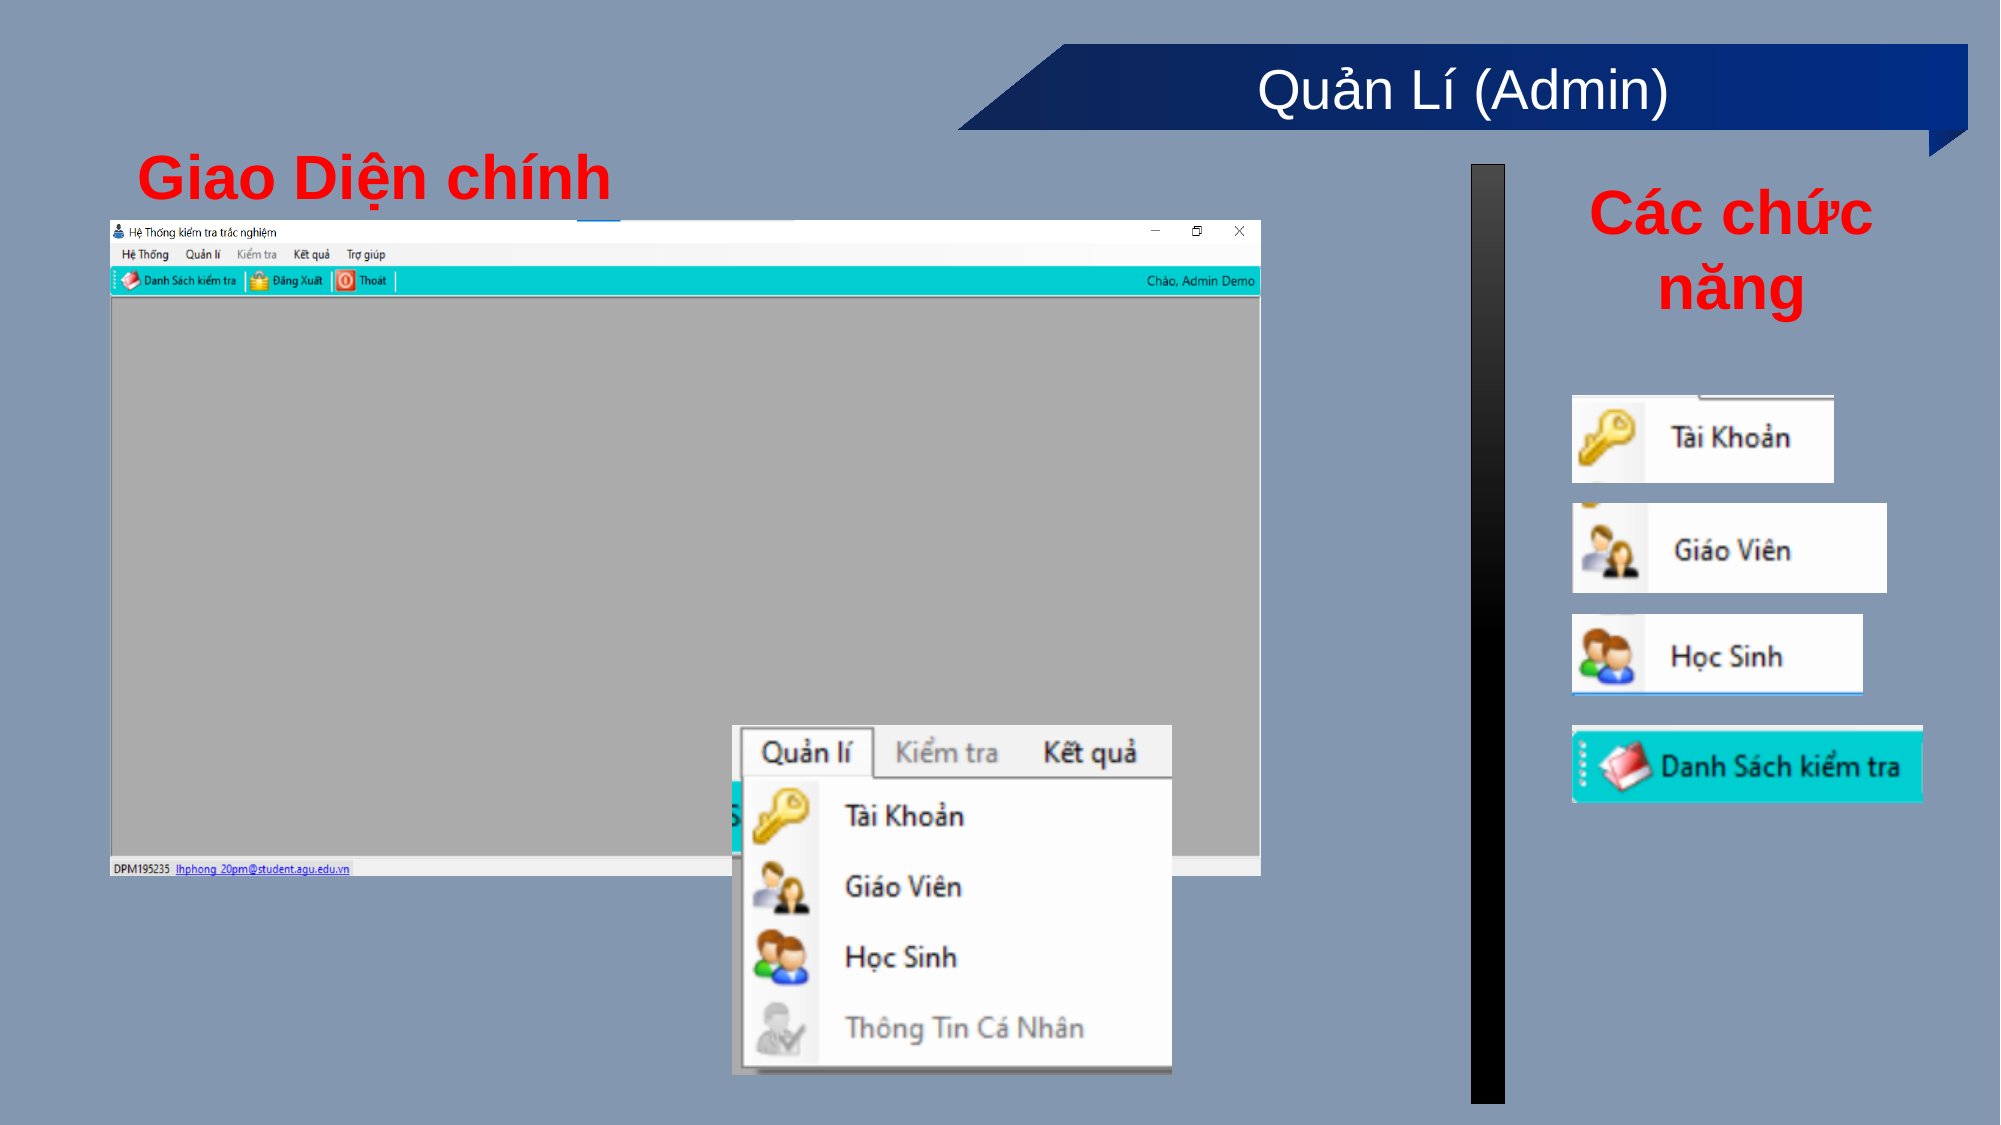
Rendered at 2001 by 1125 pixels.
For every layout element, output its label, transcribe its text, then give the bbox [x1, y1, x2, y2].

text_box Giao Diện chính [122, 129, 629, 220]
picture [1572, 614, 1863, 696]
text_box [1471, 164, 1505, 1104]
picture [110, 220, 1261, 1075]
text_box Các chức năng [1517, 164, 1948, 329]
picture [1572, 394, 1834, 483]
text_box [958, 43, 1969, 157]
picture [1572, 725, 1923, 803]
picture [1572, 503, 1887, 593]
